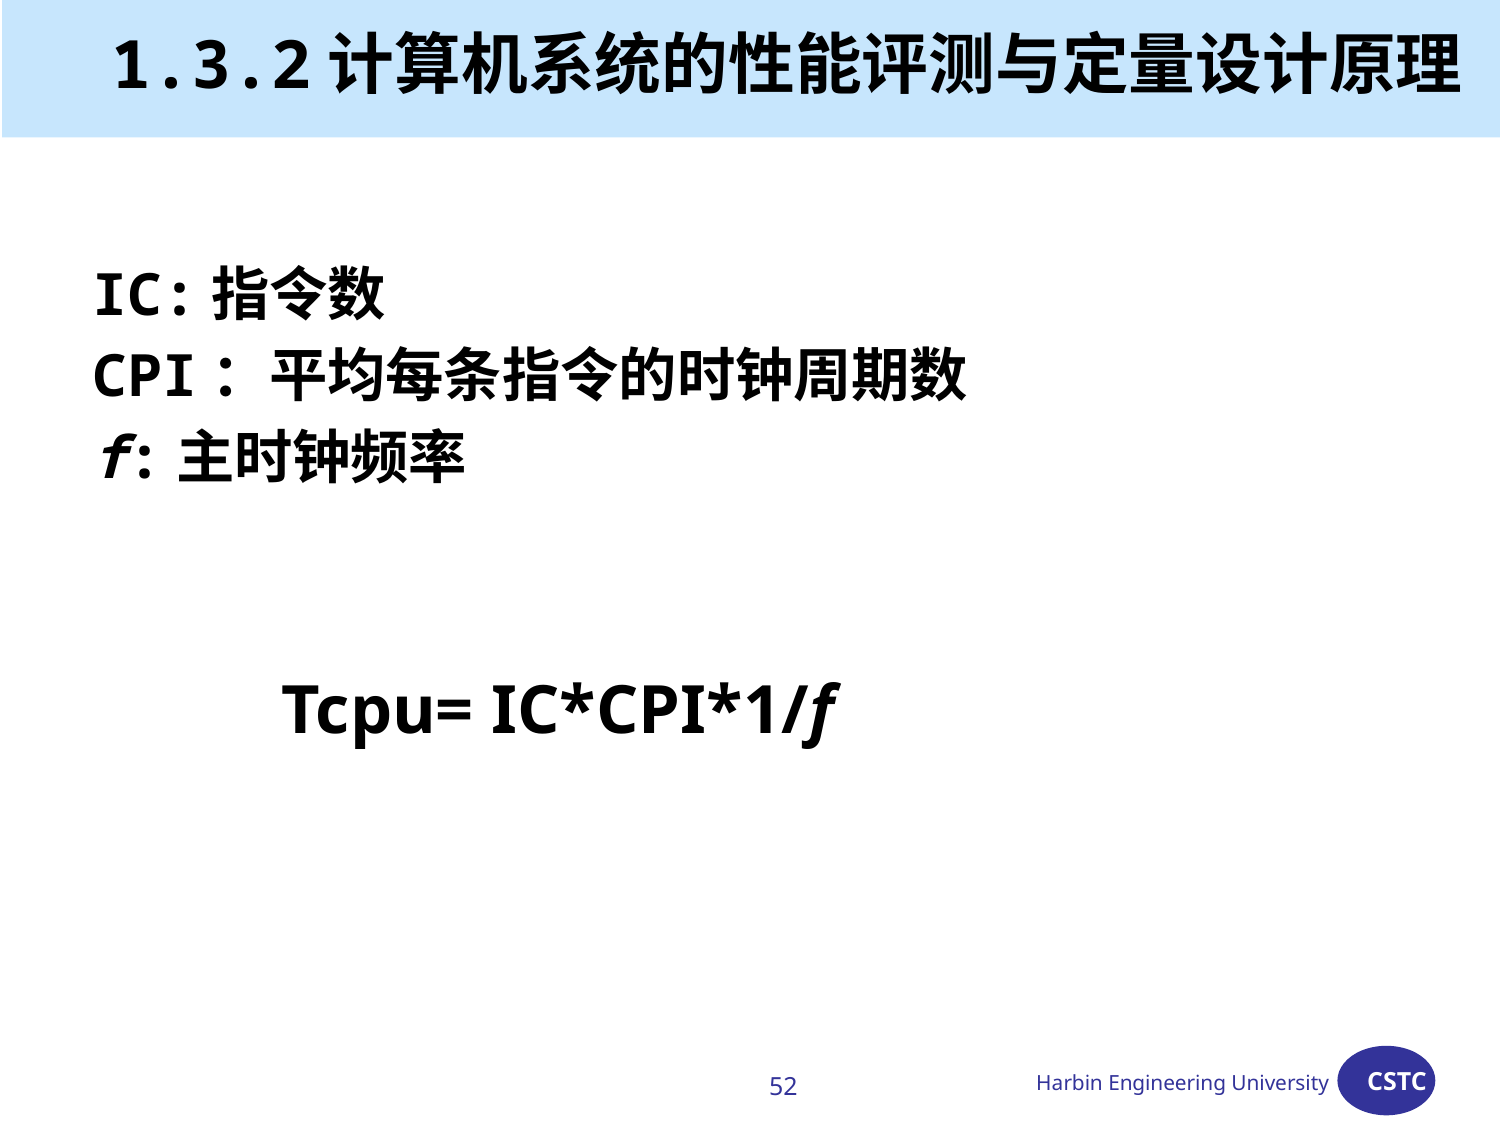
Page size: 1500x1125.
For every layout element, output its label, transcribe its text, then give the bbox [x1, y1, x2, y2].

footer Harbin Engineering University [959, 1062, 1344, 1113]
list IC:指令数 CPI：平均每条指令的时钟周期数 f:主时钟频率 Tcpu= IC*CPI*1/f [76, 167, 1428, 981]
title 1.3.2计算机系统的性能评测与定量设计原理 [96, 11, 1500, 112]
slide_number 52 [608, 1062, 959, 1113]
